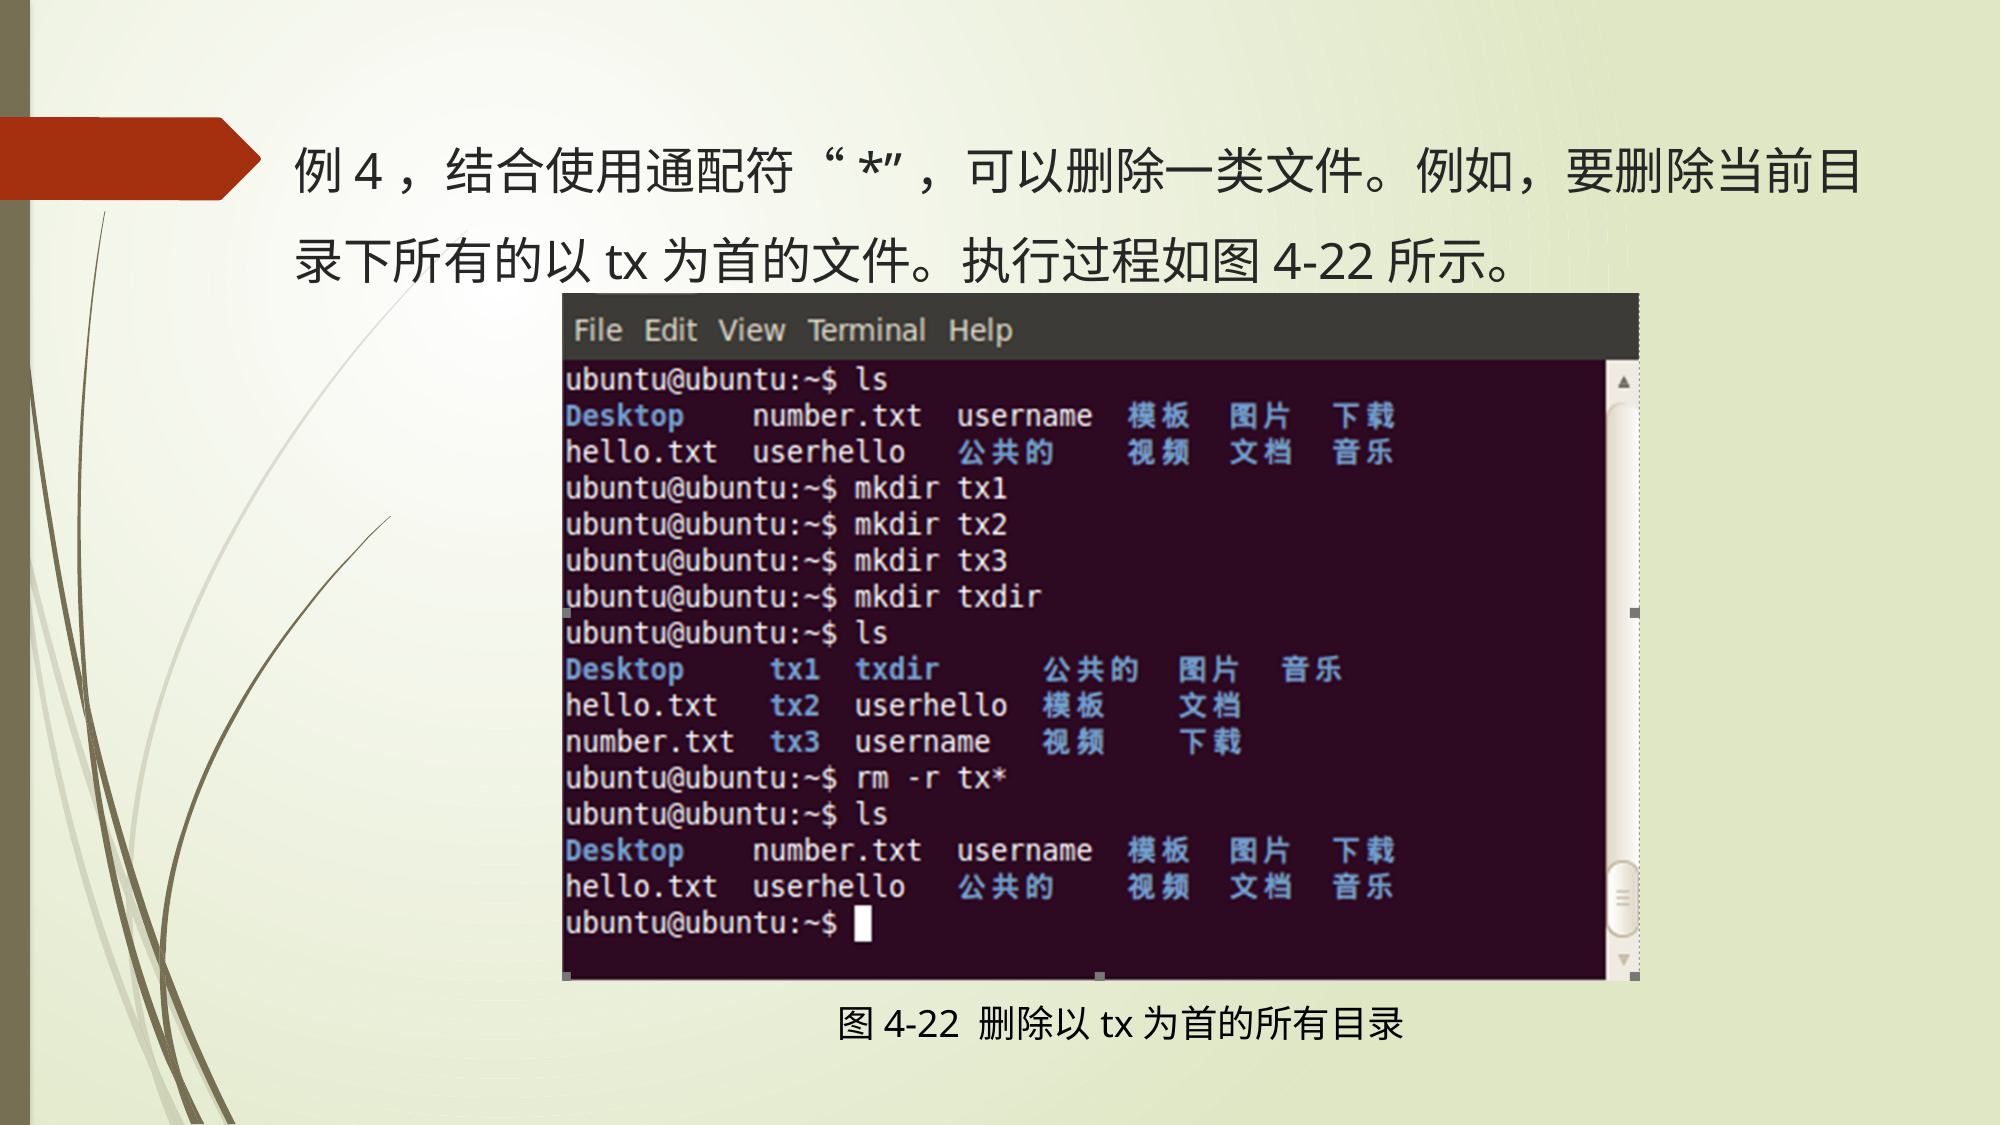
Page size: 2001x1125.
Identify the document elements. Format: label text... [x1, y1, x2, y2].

text_box 图4-22 删除以tx为首的所有目录 [822, 992, 1420, 1052]
picture [561, 292, 1641, 981]
title 例4，结合使用通配符“*”，可以删除一类文件。例如，要删除当前目录下所有的以tx为首的文件。执行过程如图4-22所示。 [278, 102, 1888, 313]
